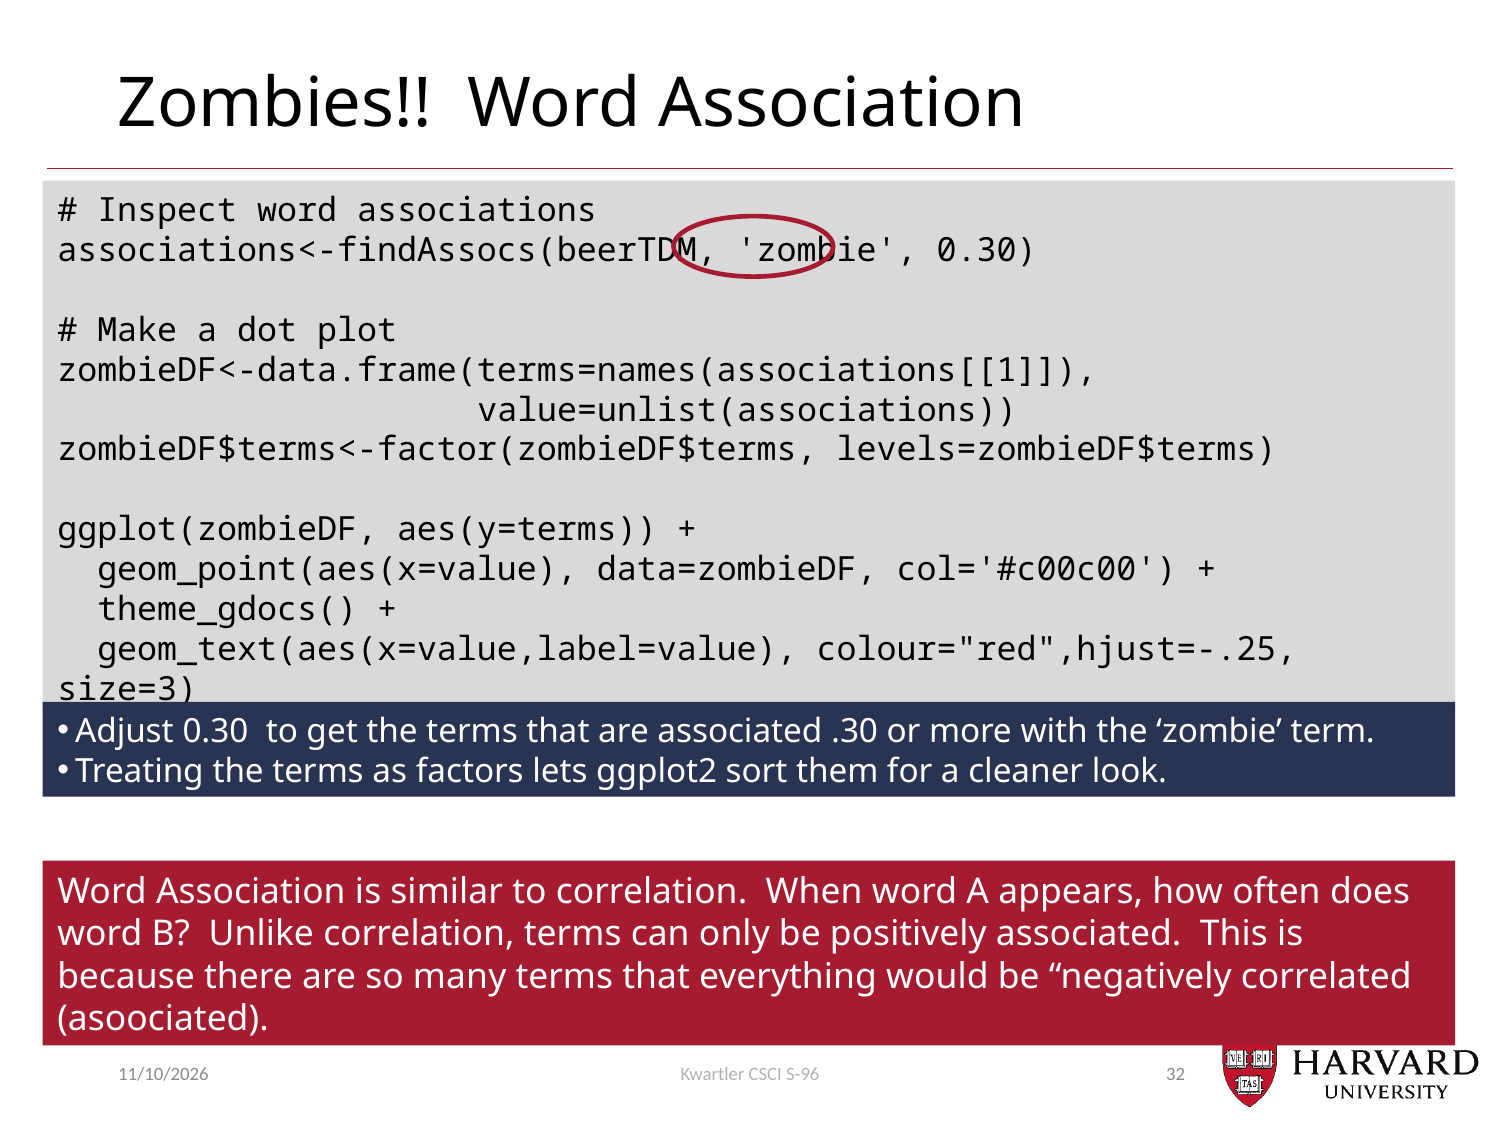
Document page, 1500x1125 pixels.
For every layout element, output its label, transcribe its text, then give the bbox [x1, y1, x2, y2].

text_box Word Association is similar to correlation. When word A appears, how often does word B? Unlike correlation, terms can only be positively associated. This is because there are so many terms that everything would be “negatively correlated (asoociated). [42, 860, 1456, 1046]
picture [1200, 1024, 1500, 1125]
text_box [672, 215, 835, 278]
text_box Zombies!! Word Association [103, 59, 1397, 157]
text_box Adjust 0.30 to get the terms that are associated .30 or more with the ‘zombie’ term. Treating the terms as factors lets ggplot2 sort them for a cleaner look. [42, 701, 1456, 797]
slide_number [103, 1046, 441, 1103]
text_box # Inspect word associations associations<-findAssocs(beerTDM, 'zombie', 0.30) # Make a dot plot zombieDF<-data.frame(terms=names(associations[[1]]), value=unlist(associations)) zombieDF$terms<-factor(zombieDF$terms, levels=zombieDF$terms) ggplot(zombieDF, aes(y=terms)) + geom_point(aes(x=value), data=zombieDF, col='#c00c00') + theme_gdocs() + geom_text(aes(x=value,label=value), colour="red",hjust=-.25, size=3) [42, 180, 1456, 701]
slide_number 32 [1059, 1046, 1200, 1103]
footer Kwartler CSCI S-96 [496, 1046, 1004, 1103]
